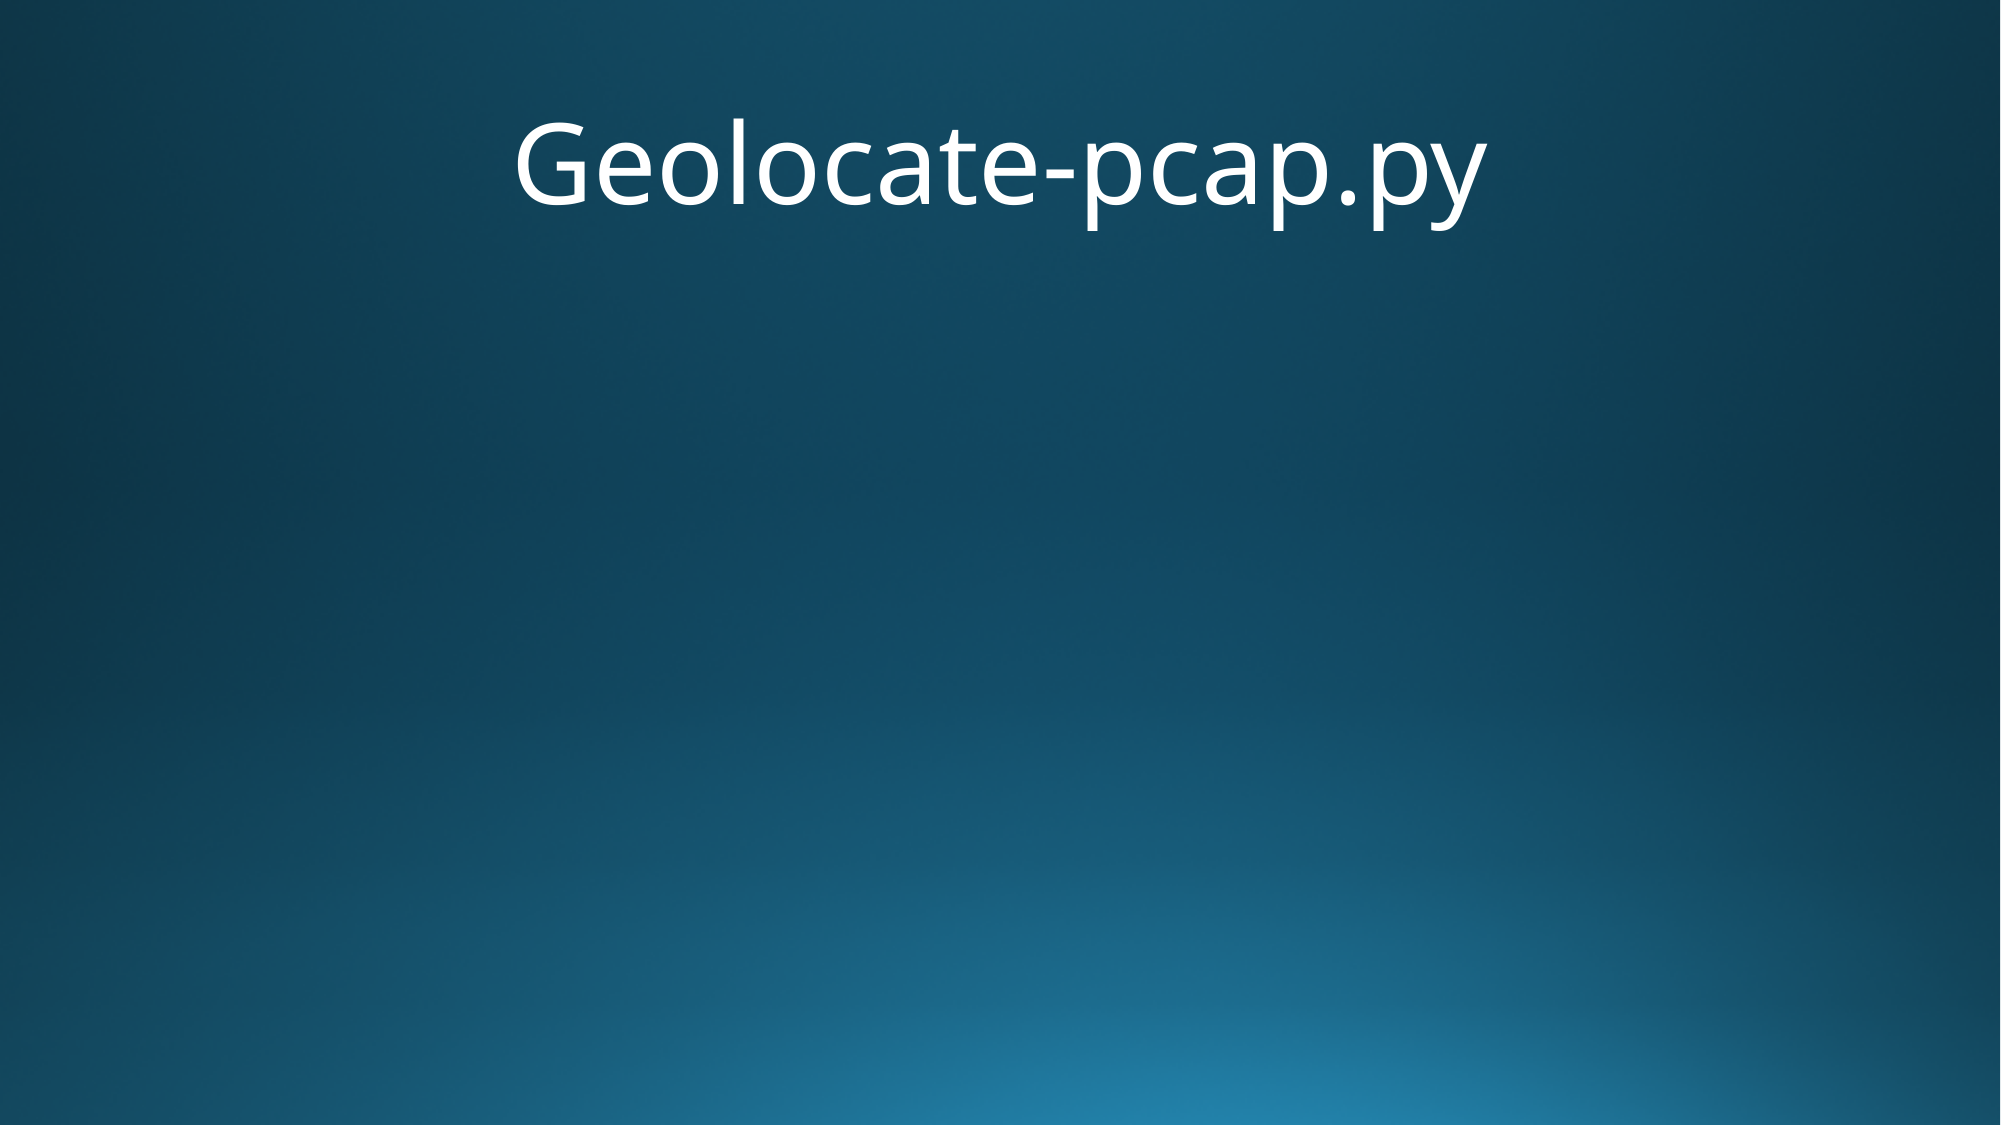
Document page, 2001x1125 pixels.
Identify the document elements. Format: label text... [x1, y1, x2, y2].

picture [0, 0, 2001, 1125]
title Geolocate-pcap.py [137, 59, 1863, 278]
